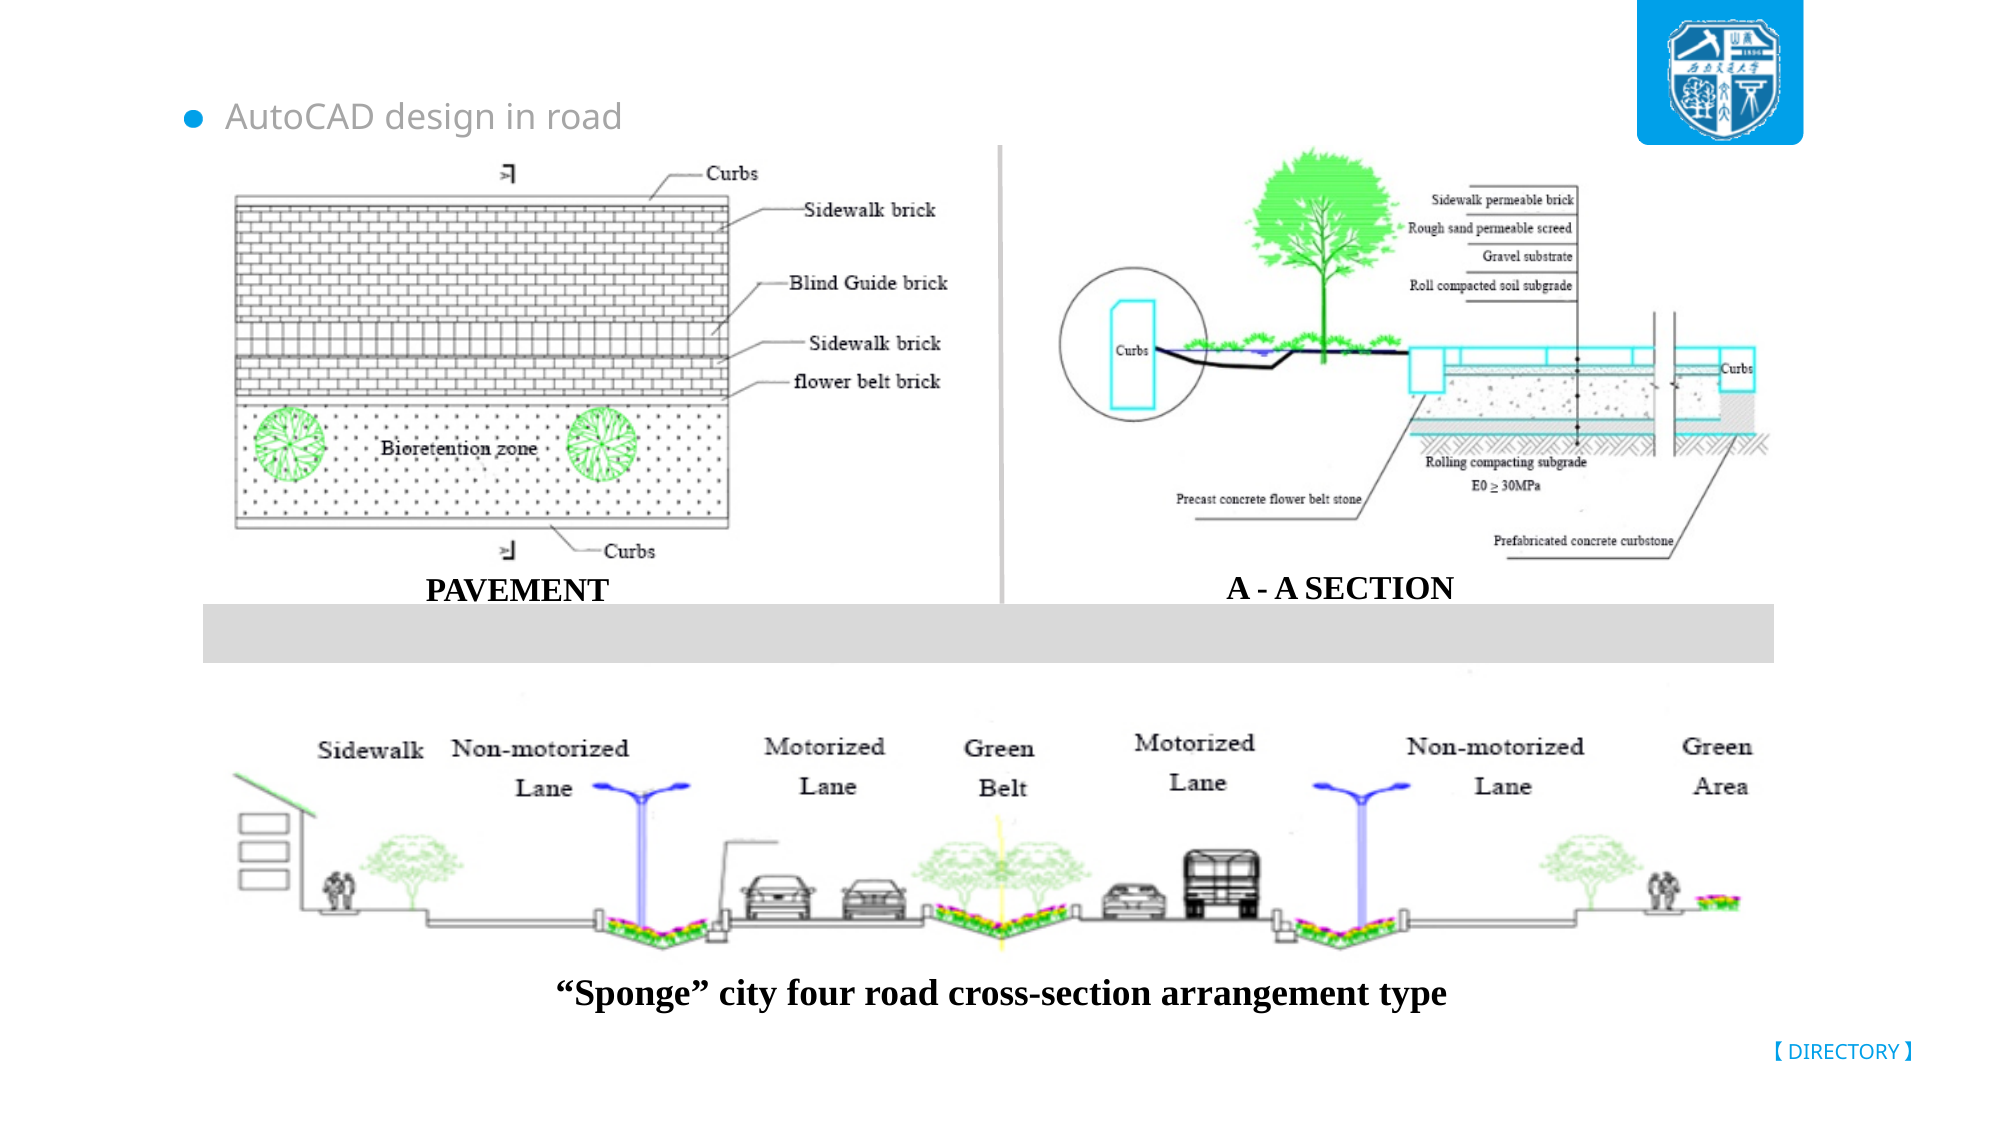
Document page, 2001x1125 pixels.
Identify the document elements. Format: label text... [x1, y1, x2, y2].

picture [1057, 139, 1775, 563]
text_box [202, 603, 1775, 663]
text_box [999, 144, 1003, 604]
text_box 【DIRECTORY】 [1747, 1031, 1941, 1072]
picture [201, 144, 963, 582]
text_box PAVEMENT [402, 591, 625, 617]
picture [1794, 137, 1804, 146]
text_box AutoCAD design in road [210, 86, 639, 143]
picture [1668, 20, 1780, 140]
picture [196, 109, 203, 115]
text_box A - A SECTION [1203, 572, 1470, 614]
picture [203, 663, 1777, 1032]
picture [183, 122, 203, 129]
picture [183, 109, 190, 116]
